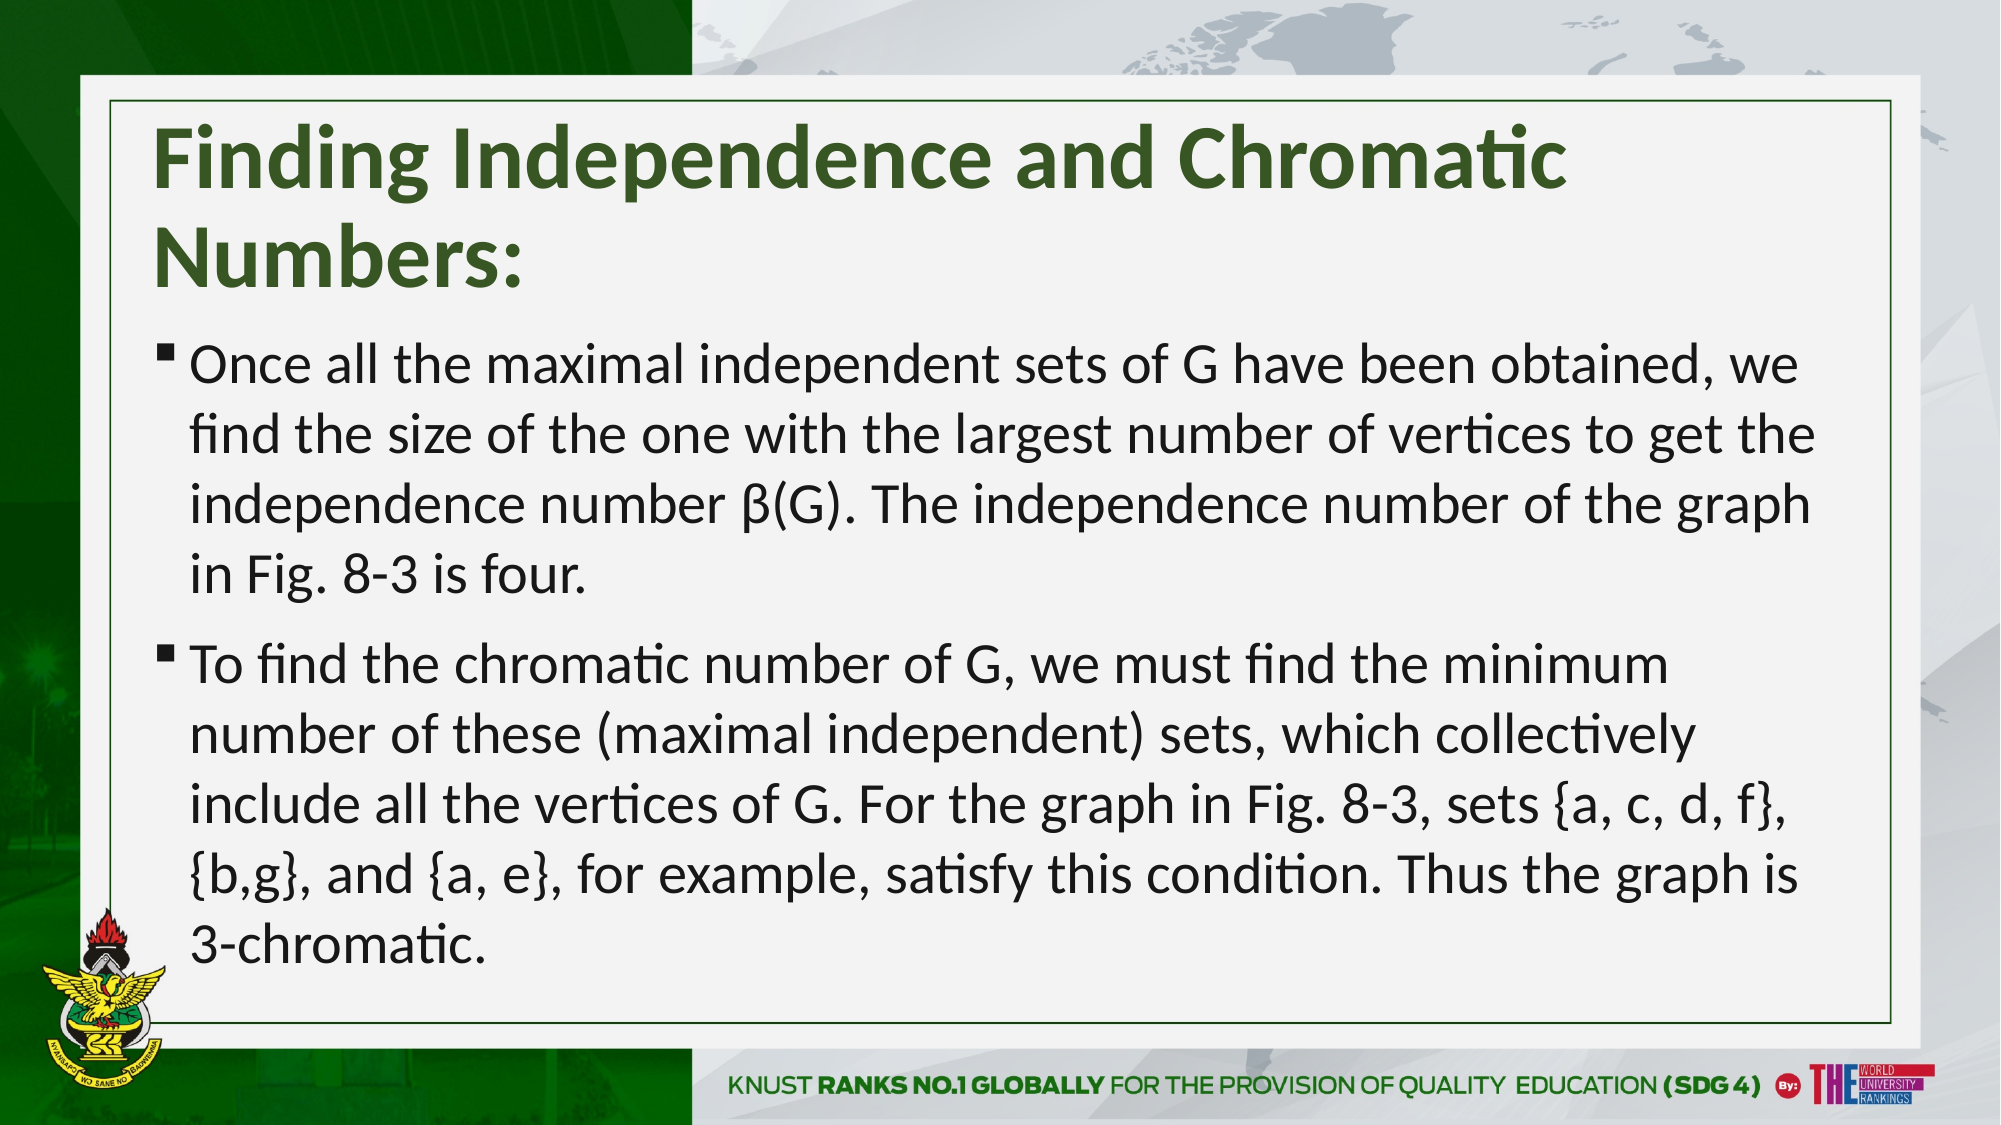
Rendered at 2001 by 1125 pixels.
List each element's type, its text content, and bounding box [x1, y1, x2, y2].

title Finding Independence and Chromatic Numbers: [137, 99, 1863, 317]
picture [0, 0, 2001, 1125]
list Once all the maximal independent sets of G have been obtained, we find the size of the one with the largest number of vertices to get the independence number β(G). The independence number of the graph in Fig. 8-3 is four. To find the chromatic number of G, we must find the minimum number of these (maximal independent) sets, which collectively include all the vertices of G. For the graph in Fig. 8-3, sets {a, c, d, f}, {b,g}, and {a, e}, for example, satisfy this condition. Thus the graph is 3-chromatic. [137, 317, 1863, 1026]
